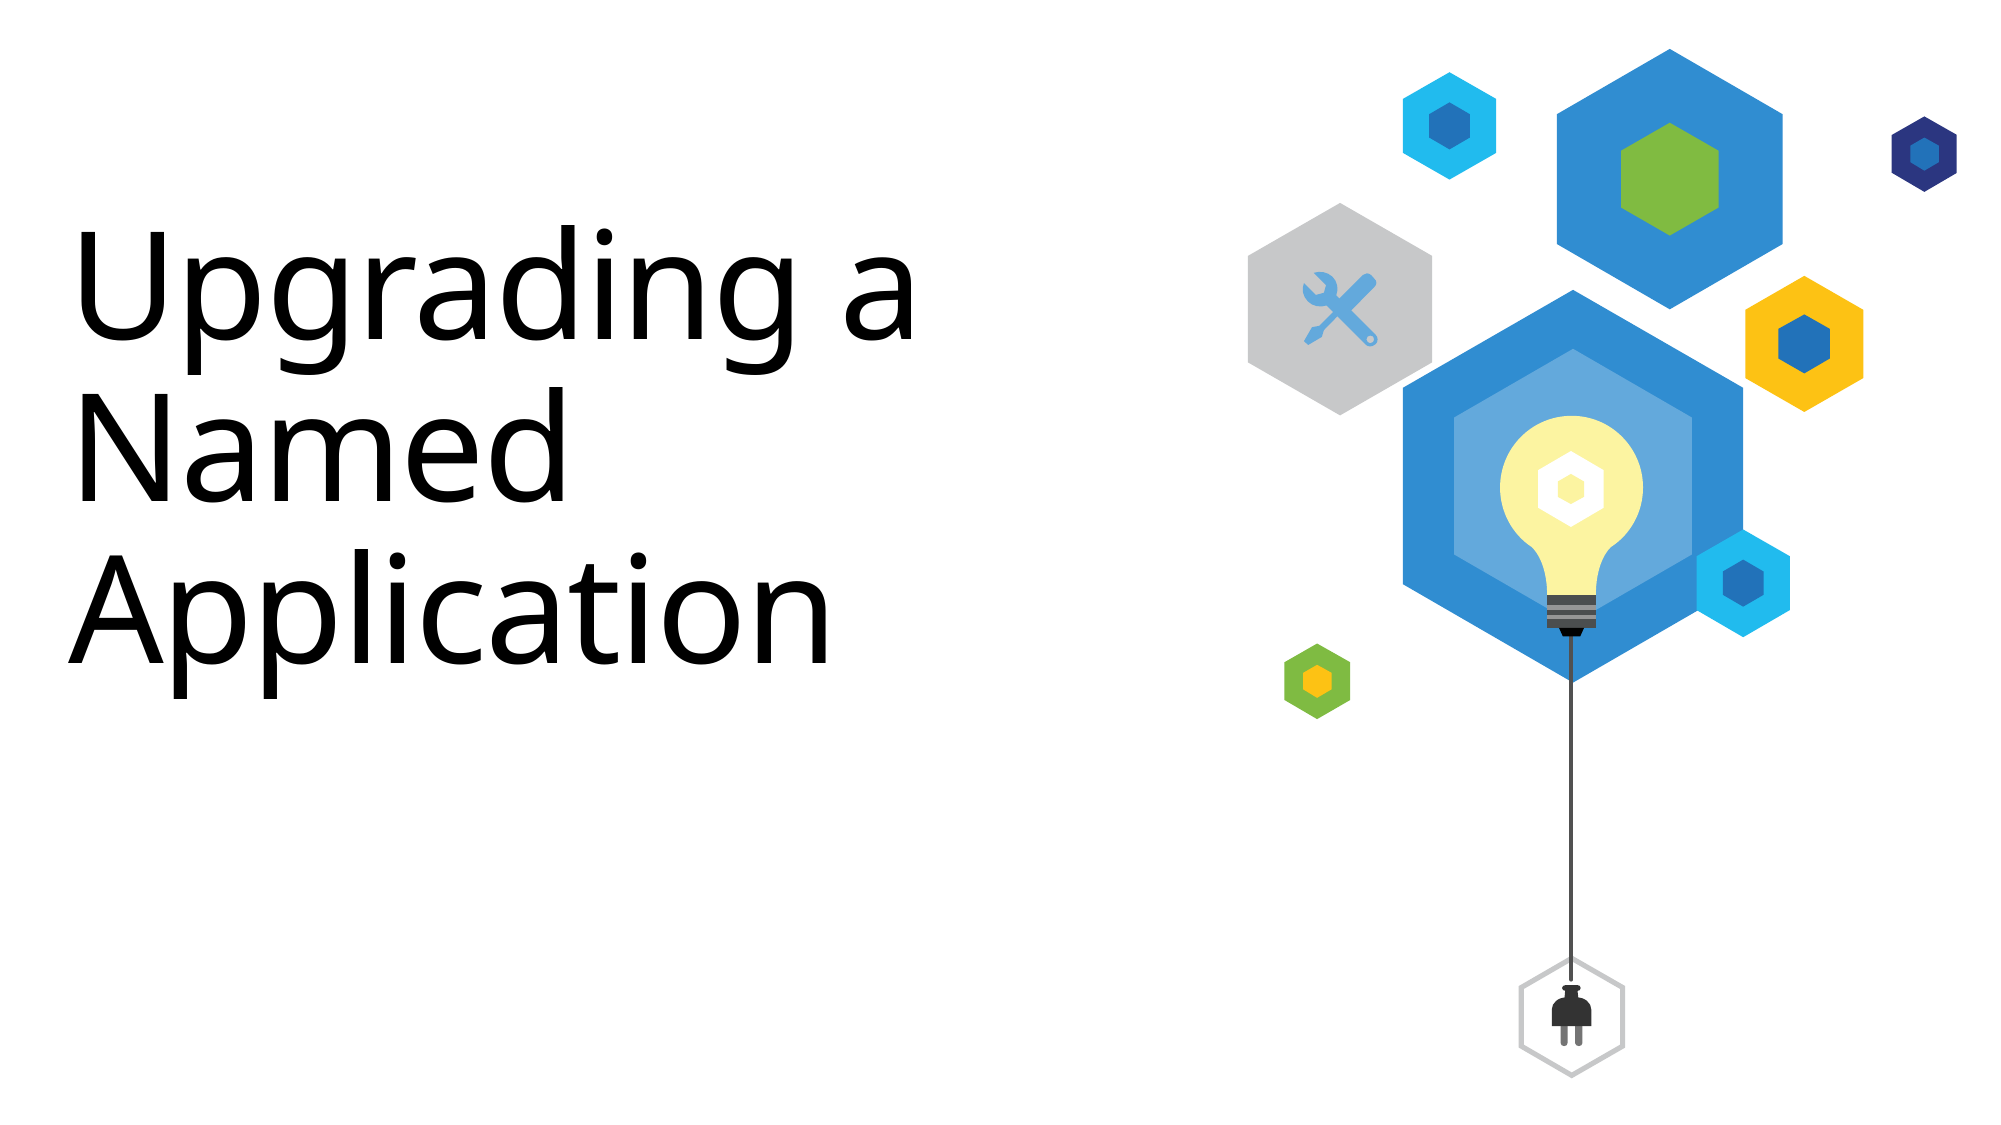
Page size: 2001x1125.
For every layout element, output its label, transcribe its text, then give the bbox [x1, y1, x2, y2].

title Upgrading a Named Application [44, 194, 1314, 716]
